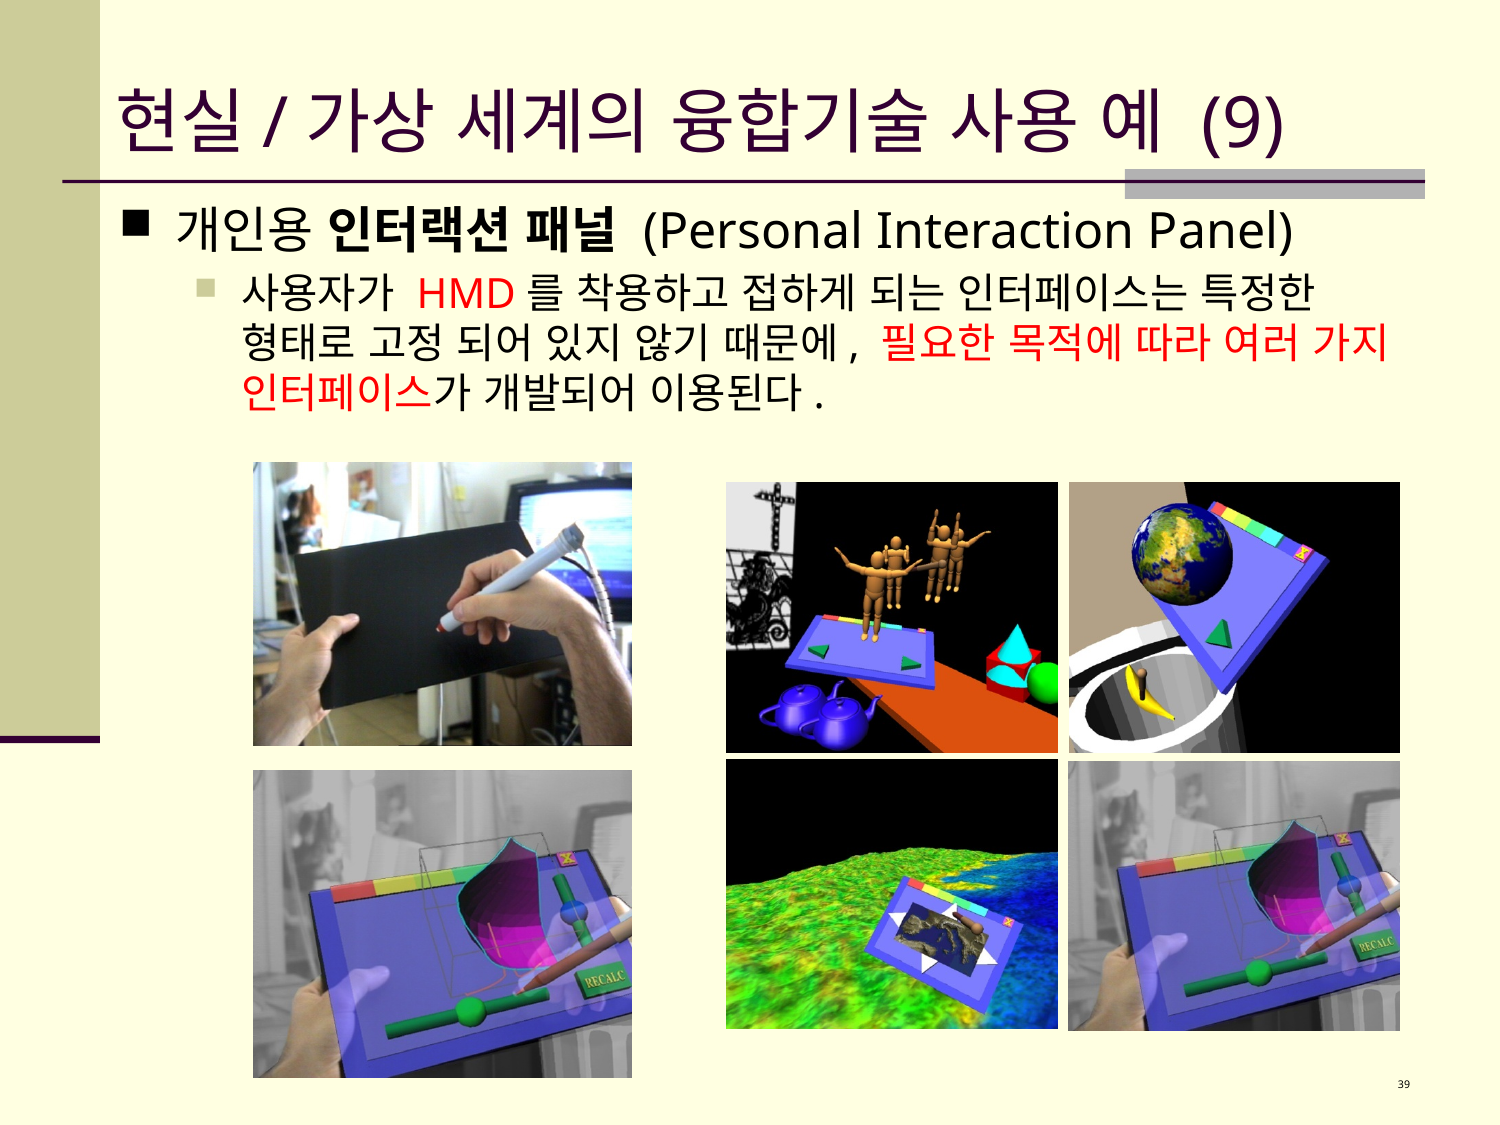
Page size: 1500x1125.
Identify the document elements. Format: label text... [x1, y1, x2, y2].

picture [253, 770, 632, 1079]
picture [726, 759, 1058, 1030]
picture [1068, 482, 1401, 753]
picture [1068, 761, 1401, 1031]
title 현실/가상 세계의 융합기술 사용 예 (9) [100, 37, 1438, 200]
list 개인용 인터랙션 패널 (Personal Interaction Panel) 사용자가 HMD를 착용하고 접하게 되는 인터페이스는 특정한 형태로 고정 되어 있지 않기 때문에, 필요한 목적에 따라 여러 가지 인터페이스가 개발되어 이용된다. [104, 191, 1442, 929]
picture [253, 462, 632, 747]
picture [726, 482, 1058, 753]
slide_number 39 [1112, 1070, 1425, 1100]
